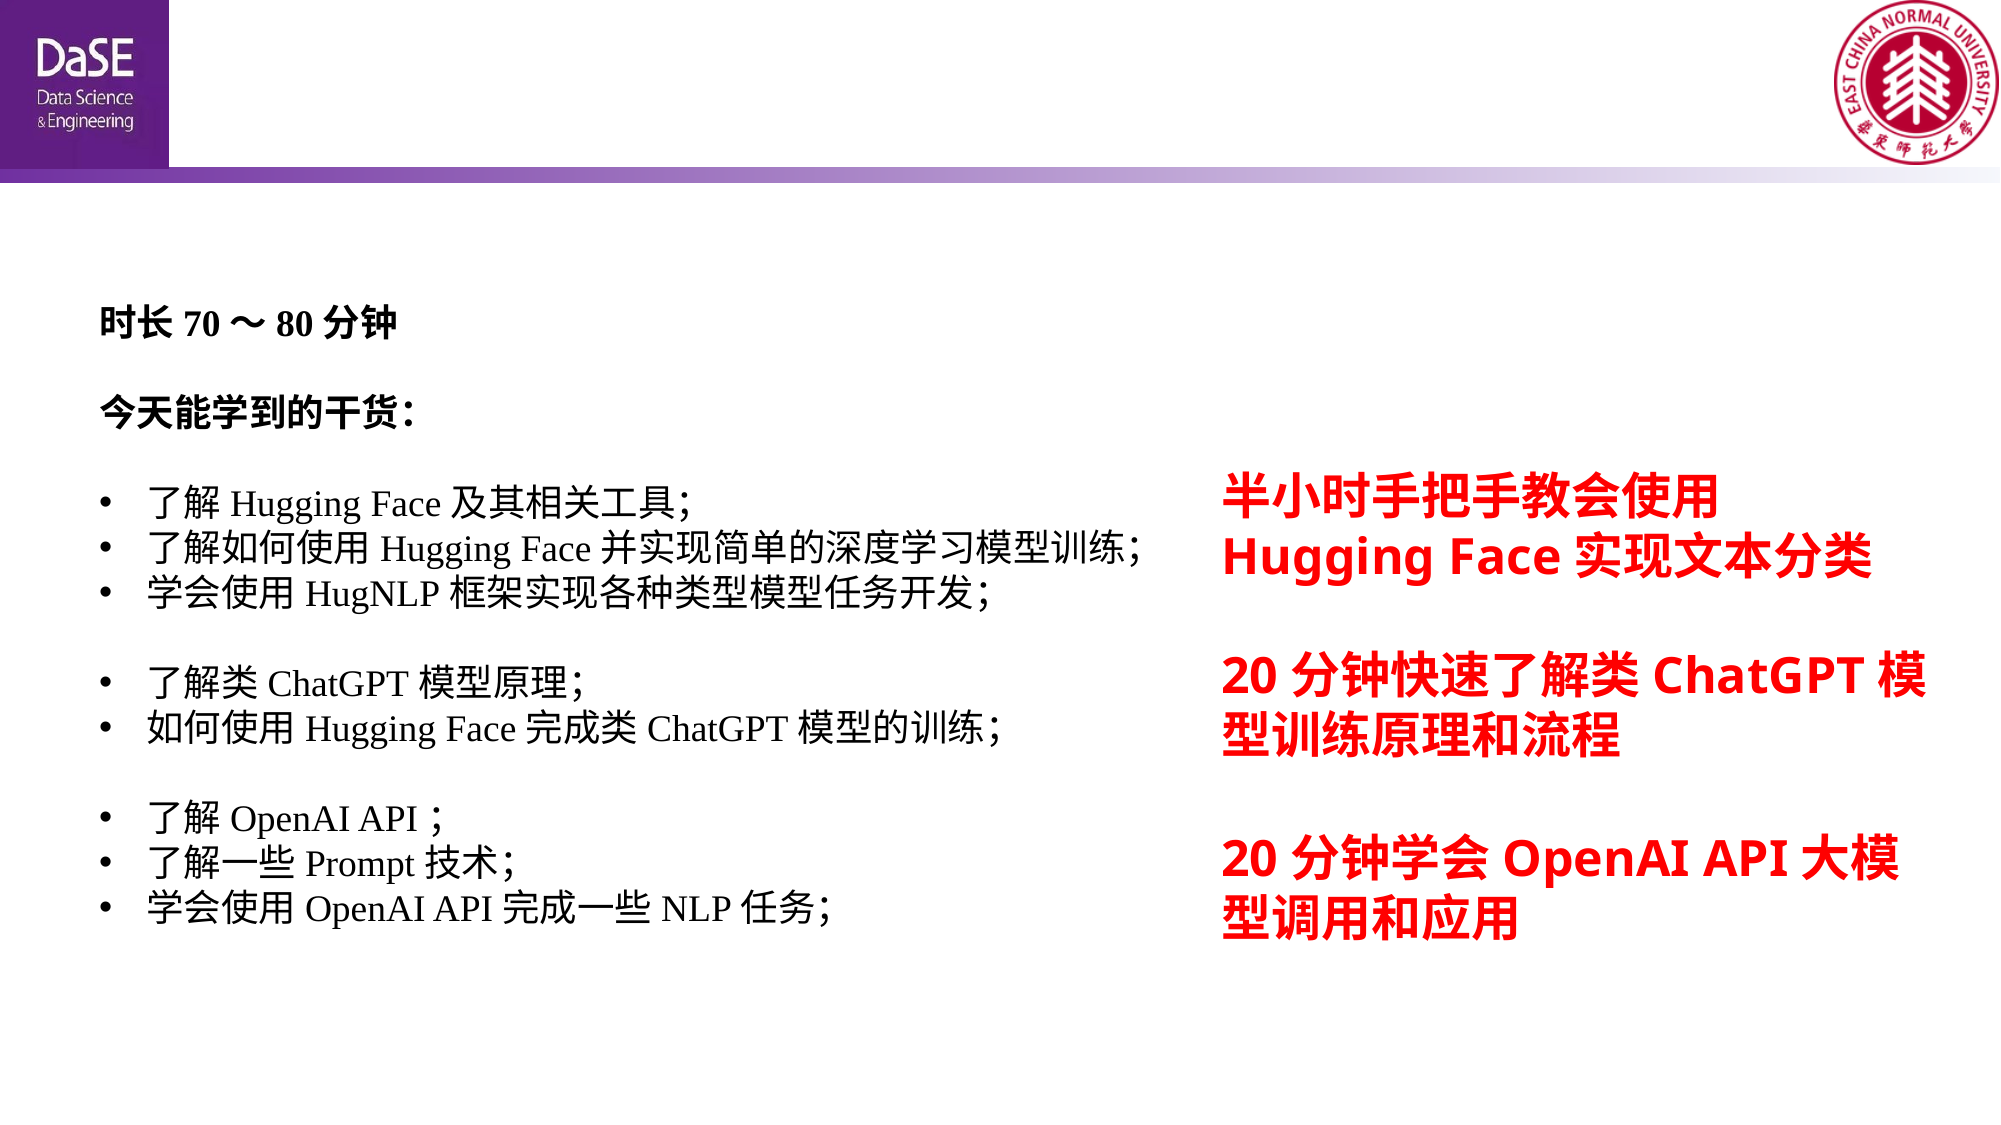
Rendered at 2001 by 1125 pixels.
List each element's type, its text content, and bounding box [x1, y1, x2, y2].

text_box 半小时手把手教会使用Hugging Face实现文本分类 [1206, 457, 1944, 592]
text_box 20分钟快速了解类ChatGPT模型训练原理和流程 [1206, 636, 1944, 772]
text_box [0, 166, 2000, 183]
text_box 时长70～80分钟 今天能学到的干货： 了解Hugging Face及其相关工具； 了解如何使用Hugging Face并实现简单的深度学习模型训练； 学会使用HugNLP框架实现各种类型模型任务开发； 了解类ChatGPT模型原理； 如何使用Hugging Face完成类ChatGPT模型的训练； 了解OpenAI API； 了解一些Prompt技术； 学会使用OpenAI API完成一些NLP任务； [84, 291, 1171, 937]
picture [1834, 0, 1999, 165]
text_box 20分钟学会OpenAI API大模型调用和应用 [1206, 819, 1964, 955]
picture [0, 0, 169, 169]
